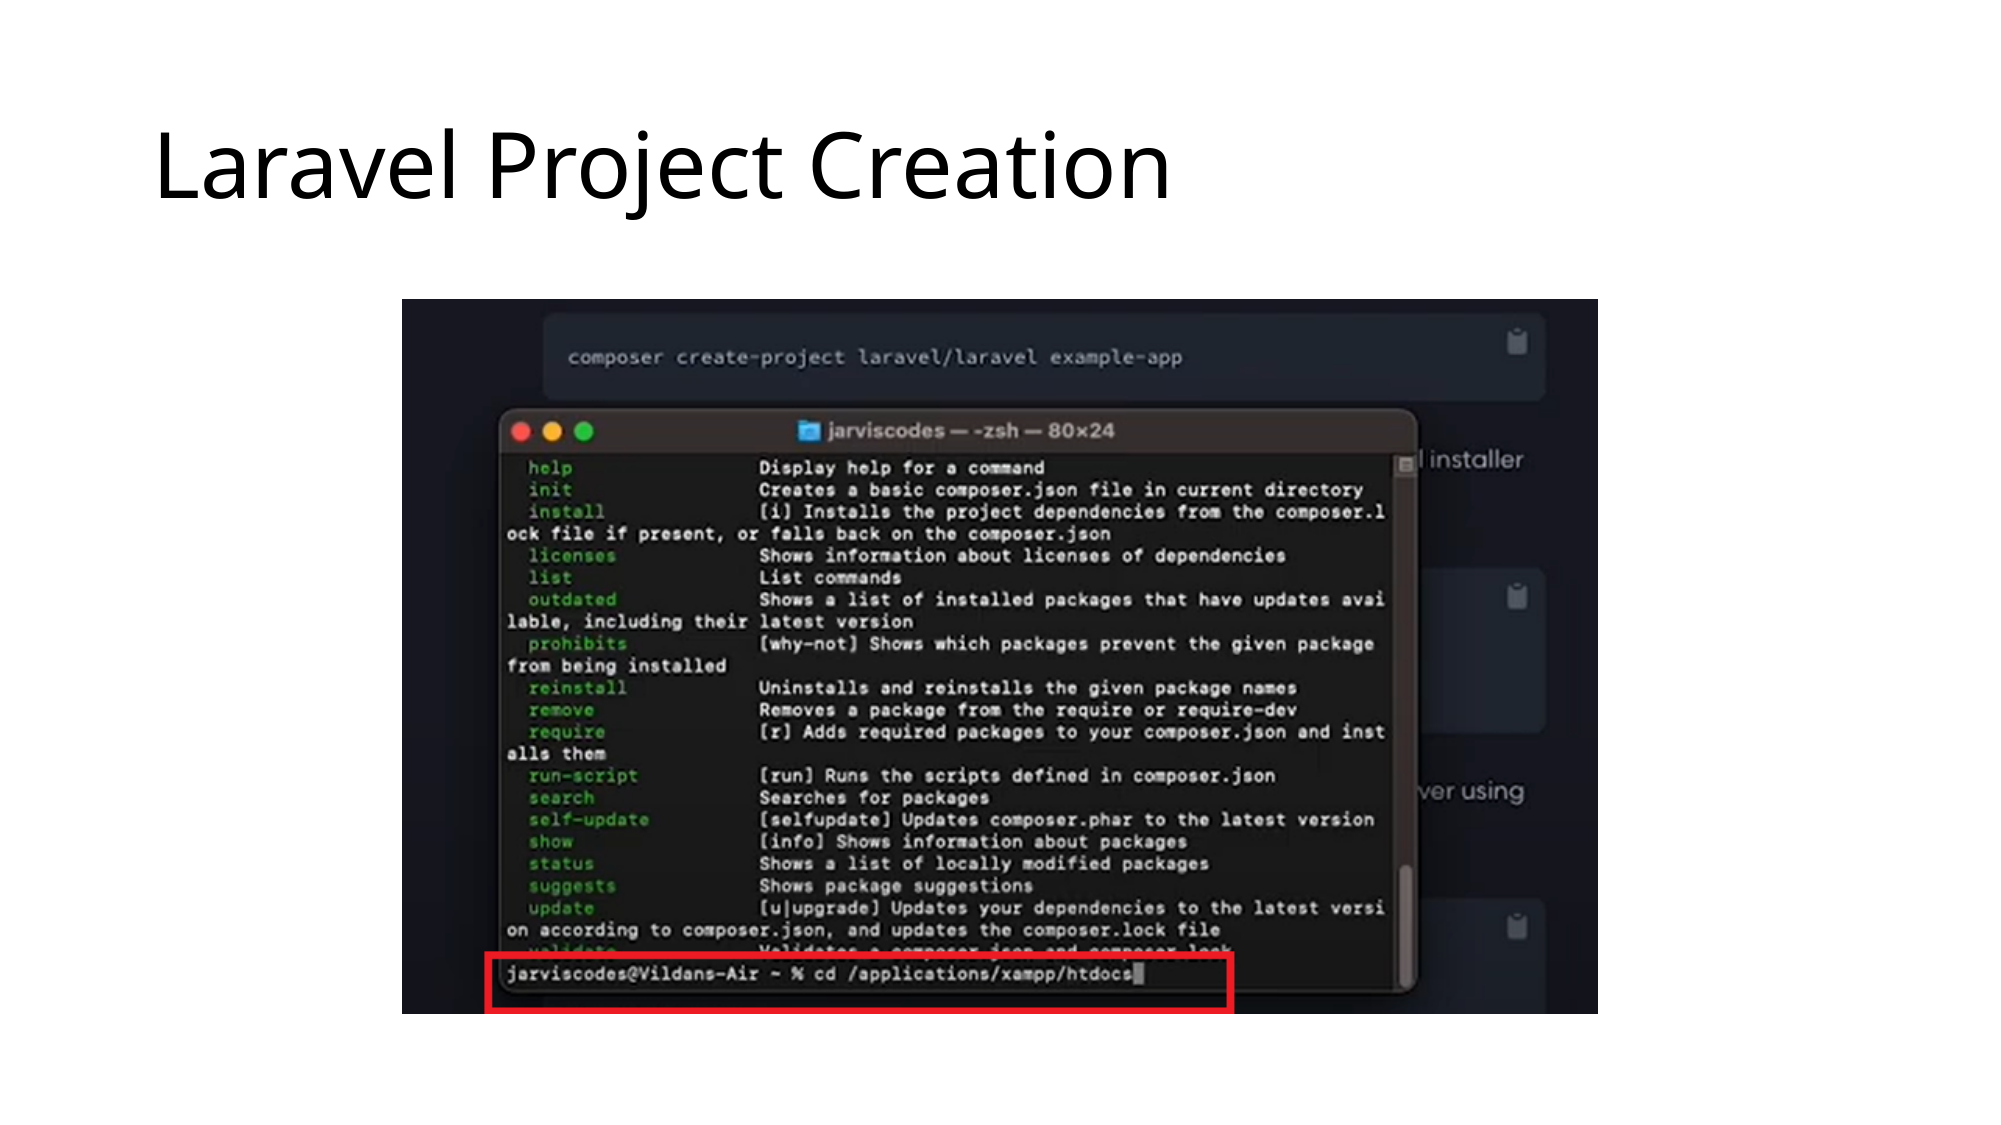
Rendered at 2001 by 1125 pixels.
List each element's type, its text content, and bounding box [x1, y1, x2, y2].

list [402, 299, 1598, 1014]
title Laravel Project Creation [137, 59, 1863, 278]
